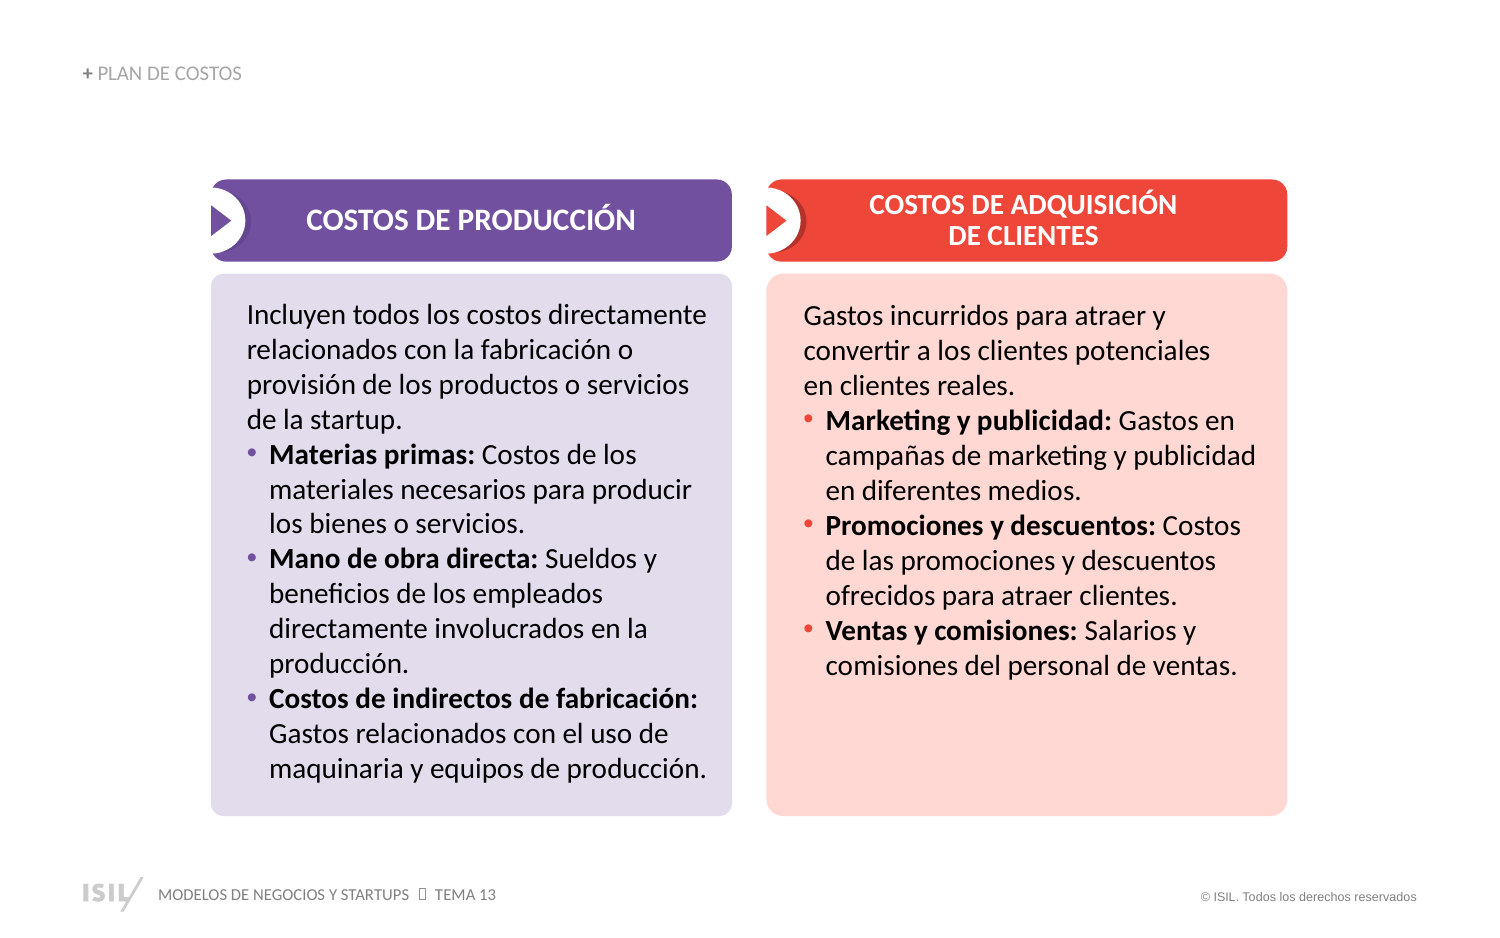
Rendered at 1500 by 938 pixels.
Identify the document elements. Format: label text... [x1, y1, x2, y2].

text_box + PLAN DE COSTOS [82, 61, 721, 85]
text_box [175, 179, 1288, 817]
